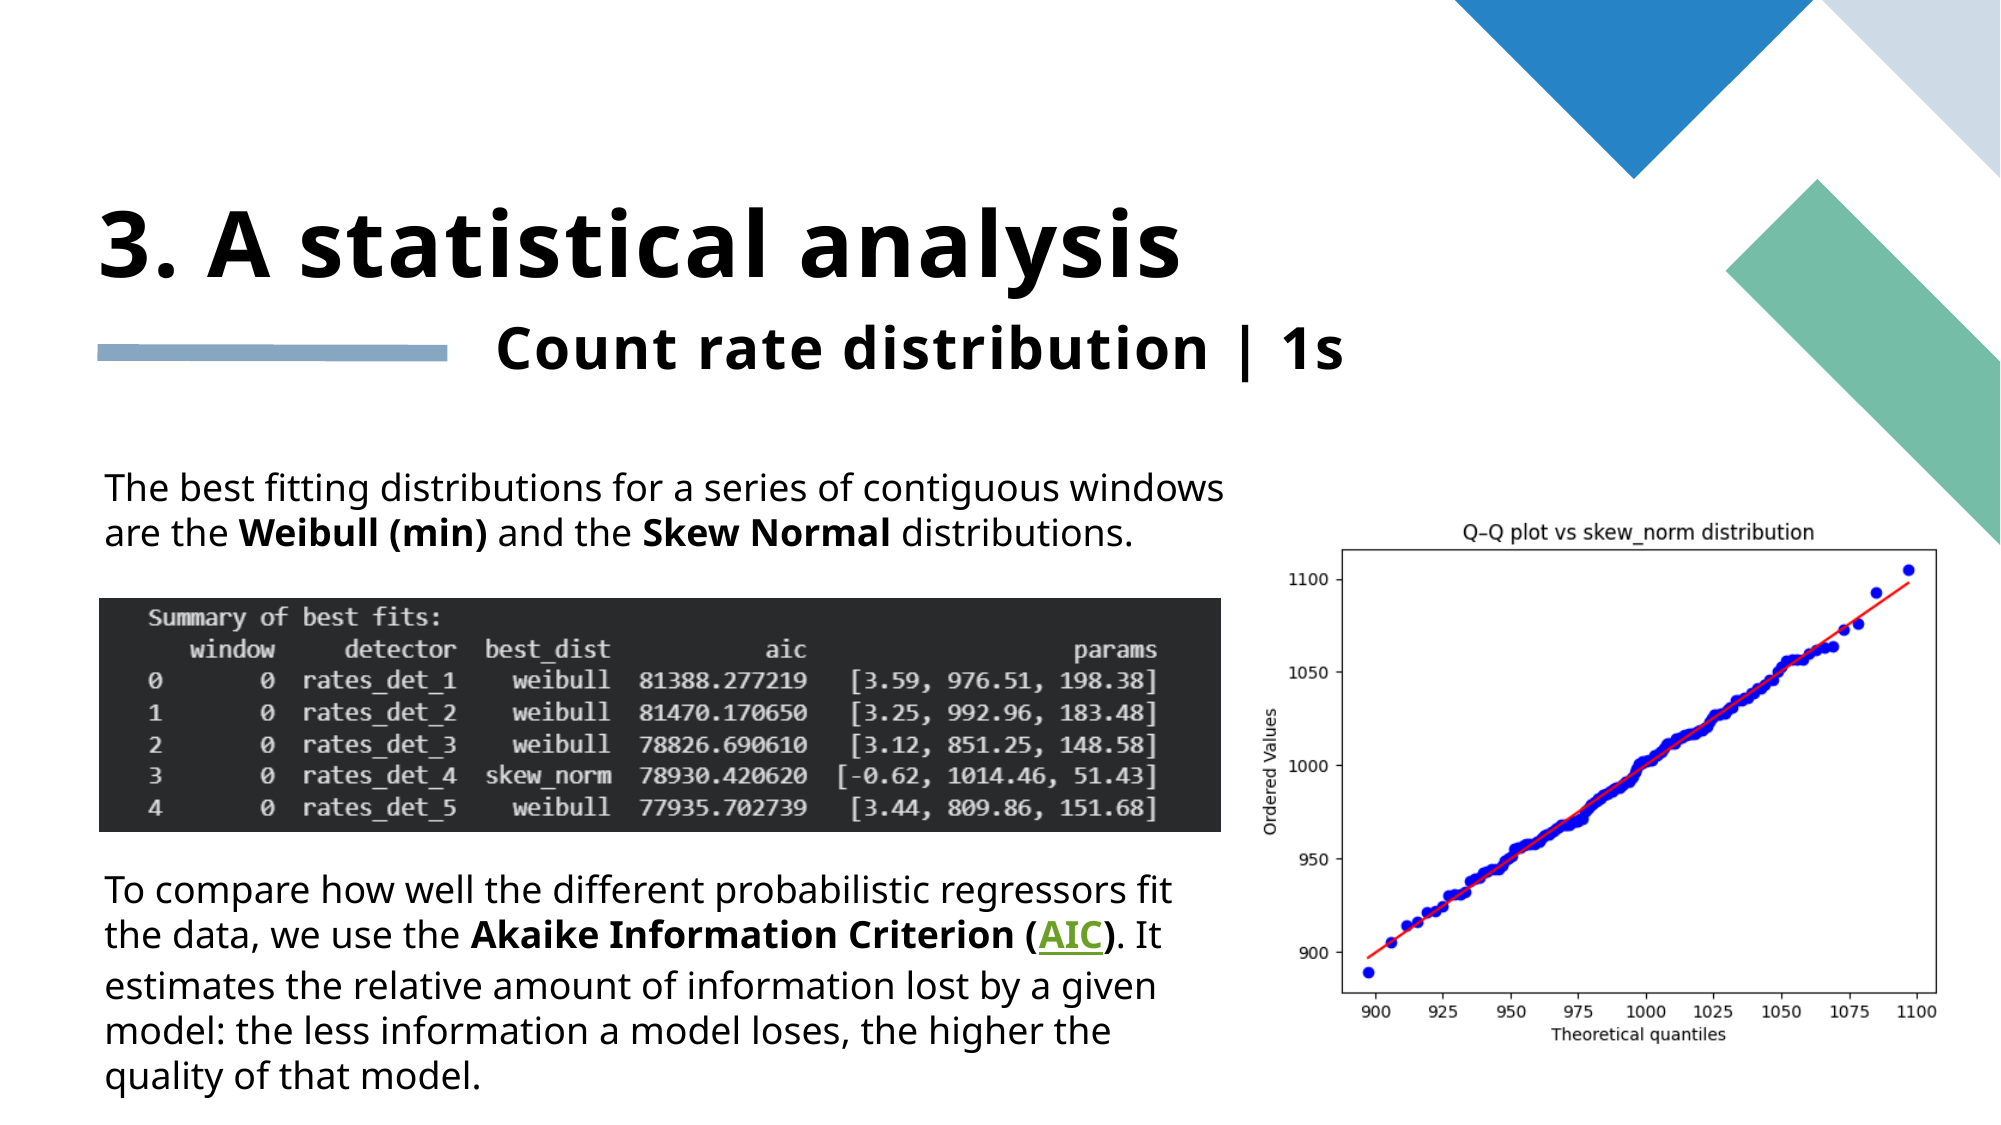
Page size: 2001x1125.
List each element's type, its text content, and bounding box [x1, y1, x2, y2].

picture [1252, 511, 1949, 1056]
text_box To compare how well the different probabilistic regressors fit the data, we use the Akaike Information Criterion (AIC). It estimates the relative amount of information lost by a given model: the less information a model loses, the higher the quality of that model. [89, 859, 1230, 1105]
text_box 3. A statistical analysis [99, 19, 1883, 296]
text_box Count rate distribution | 1s [495, 104, 2000, 381]
text_box The best fitting distributions for a series of contiguous windows are the Weibull (min) and the Skew Normal distributions. [89, 456, 1271, 562]
picture [99, 598, 1221, 832]
